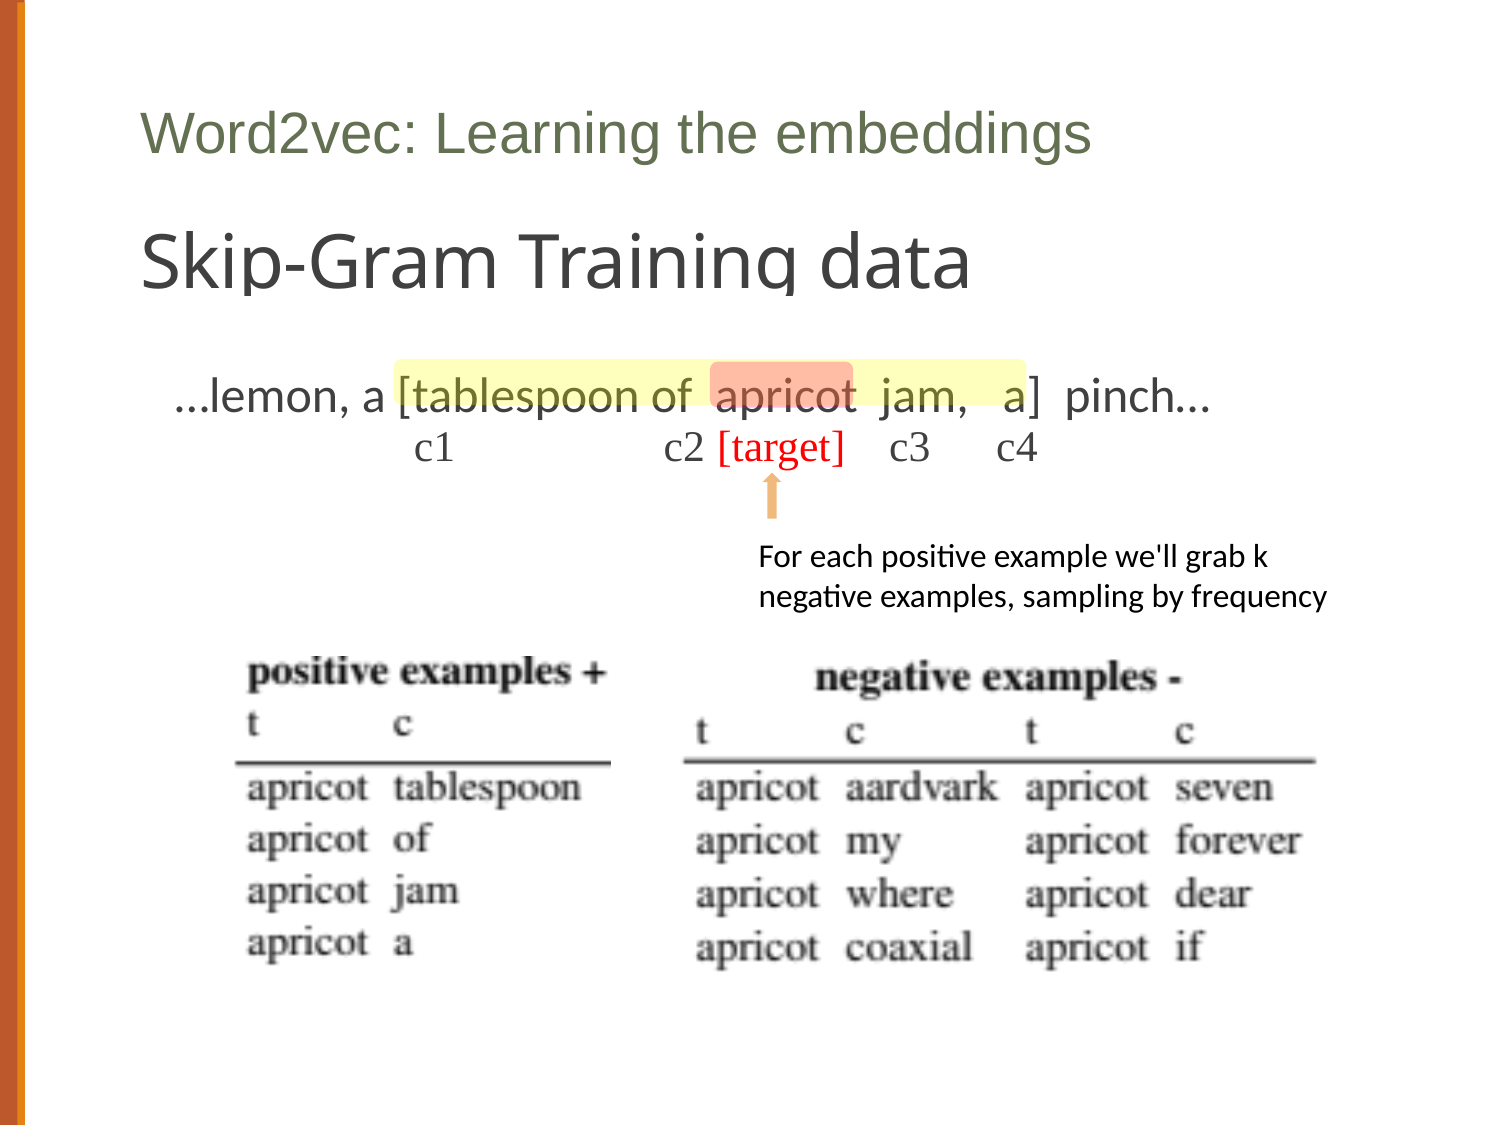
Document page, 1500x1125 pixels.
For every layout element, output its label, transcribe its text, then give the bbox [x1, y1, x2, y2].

text_box [709, 361, 854, 408]
picture [674, 658, 1321, 982]
text_box For each positive example we'll grab k negative examples, sampling by frequency [743, 527, 1348, 622]
picture [233, 655, 612, 970]
title Skip-Gram Training data [125, 162, 1363, 311]
text_box [393, 358, 1027, 406]
text_box [346, 360, 642, 407]
text_box [762, 472, 782, 519]
text_box Word2vec: Learning the embeddings [125, 87, 1110, 173]
list …lemon, a [tablespoon of apricot jam, a] pinch… c1 c2 [target] c3 c4 [150, 296, 1238, 557]
